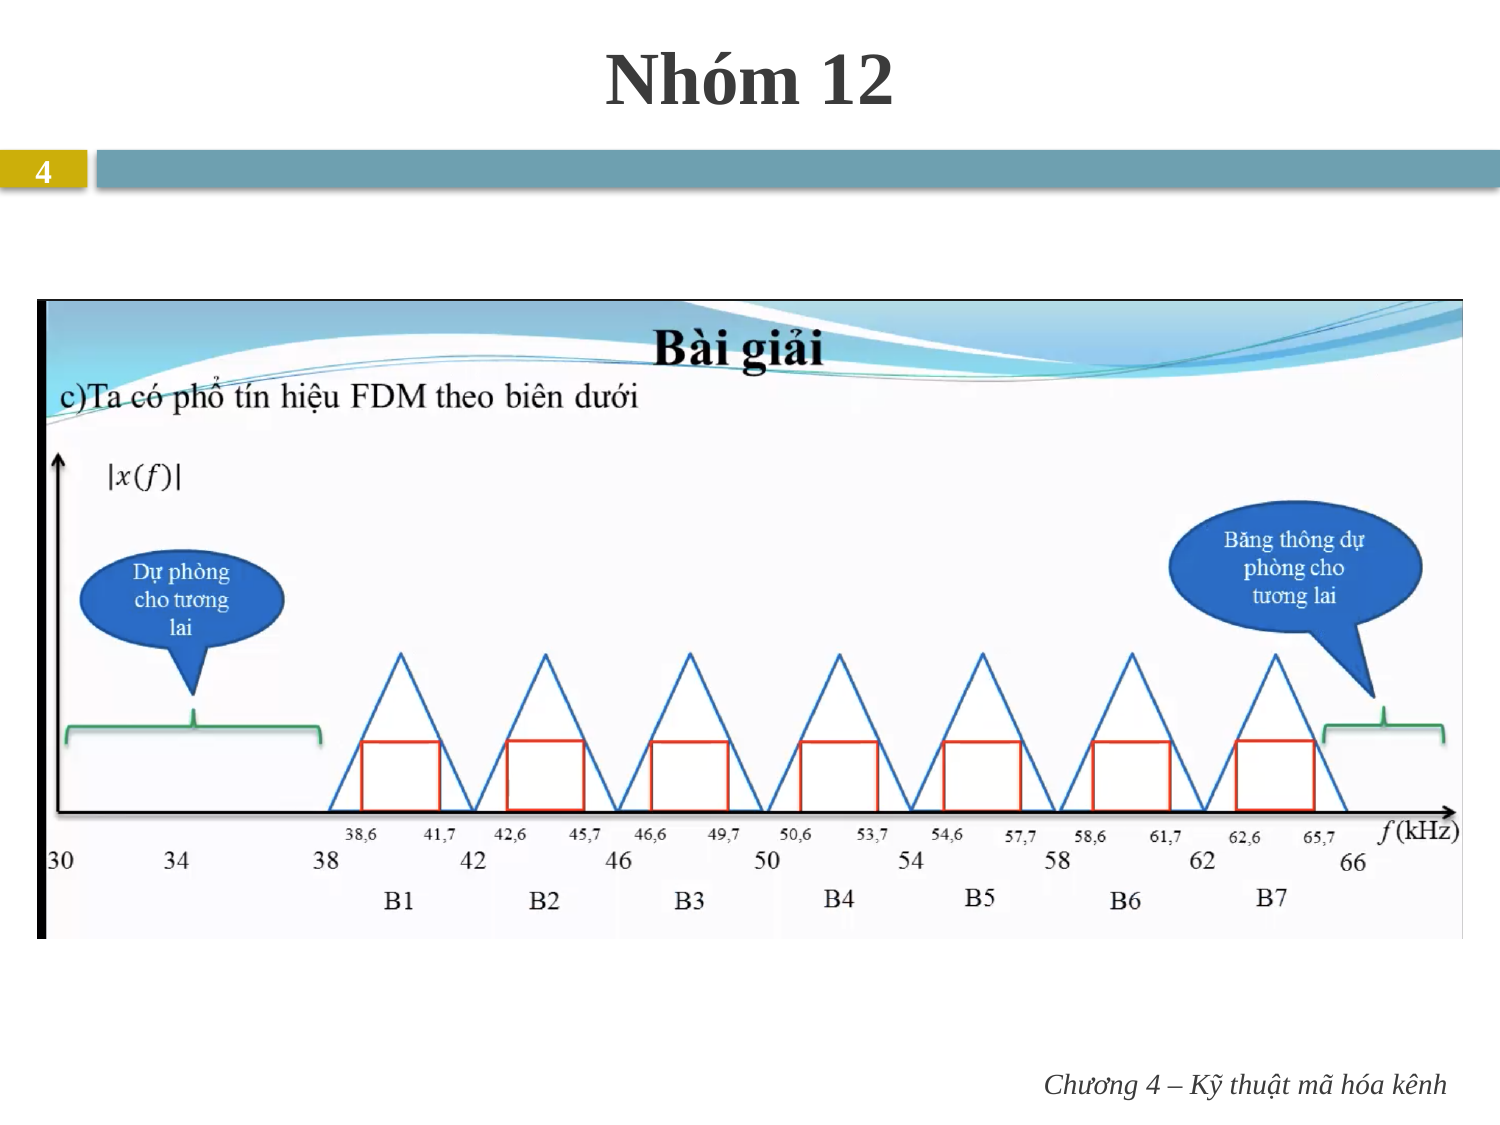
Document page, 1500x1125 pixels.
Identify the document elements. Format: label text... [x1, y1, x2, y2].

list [37, 298, 1463, 939]
footer Chương 4 – Kỹ thuật mã hóa kênh [37, 1052, 1463, 1113]
slide_number 4 [0, 149, 88, 191]
title Nhóm 12 [0, 12, 1500, 138]
